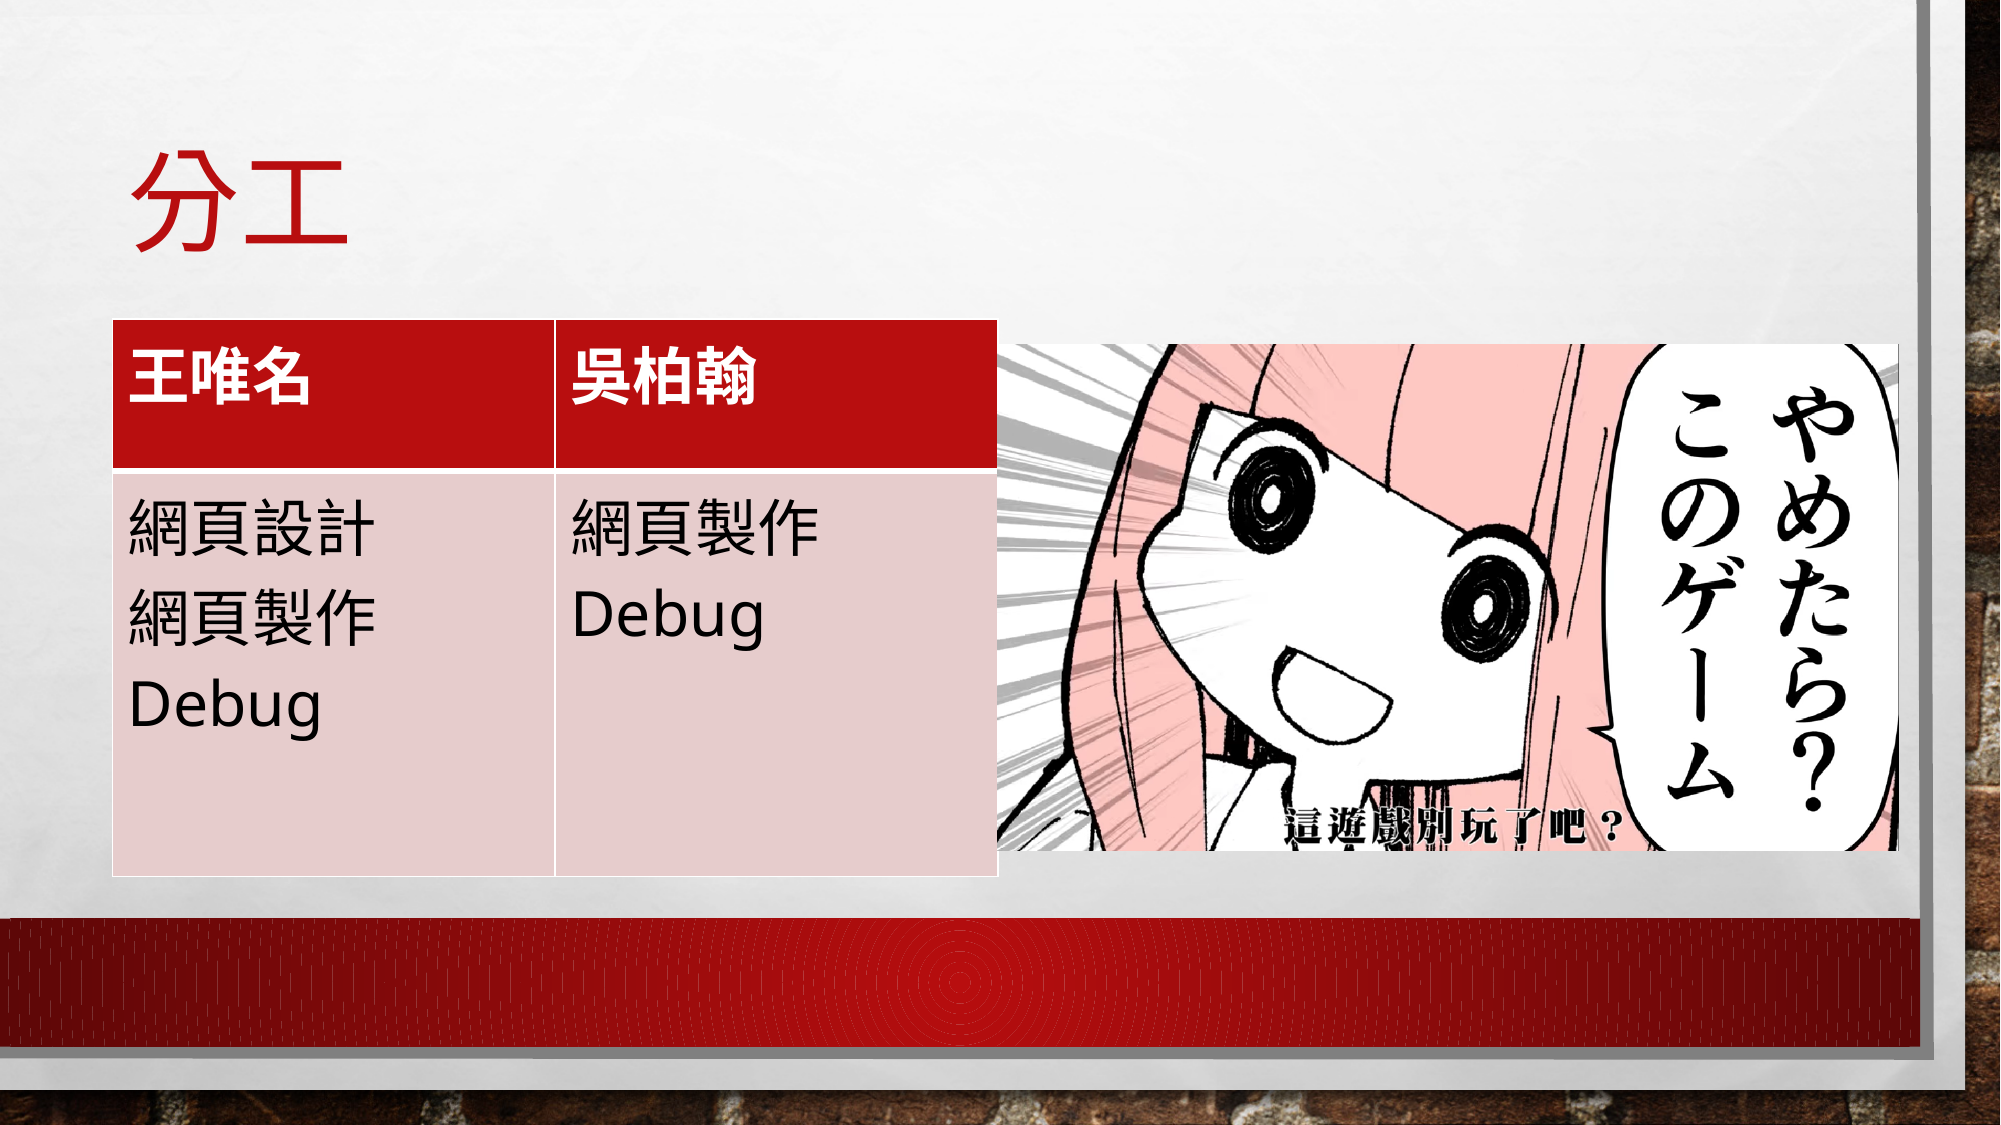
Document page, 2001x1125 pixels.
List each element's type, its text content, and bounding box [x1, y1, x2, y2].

table_header 王唯名 [113, 320, 554, 468]
picture [0, 0, 2000, 1125]
table_cell 網頁製作 Debug [556, 474, 997, 876]
title 分工 [112, 112, 1818, 302]
table_header 吳柏翰 [556, 320, 997, 468]
picture [997, 344, 1899, 852]
table_cell 網頁設計 網頁製作 Debug [113, 474, 554, 876]
